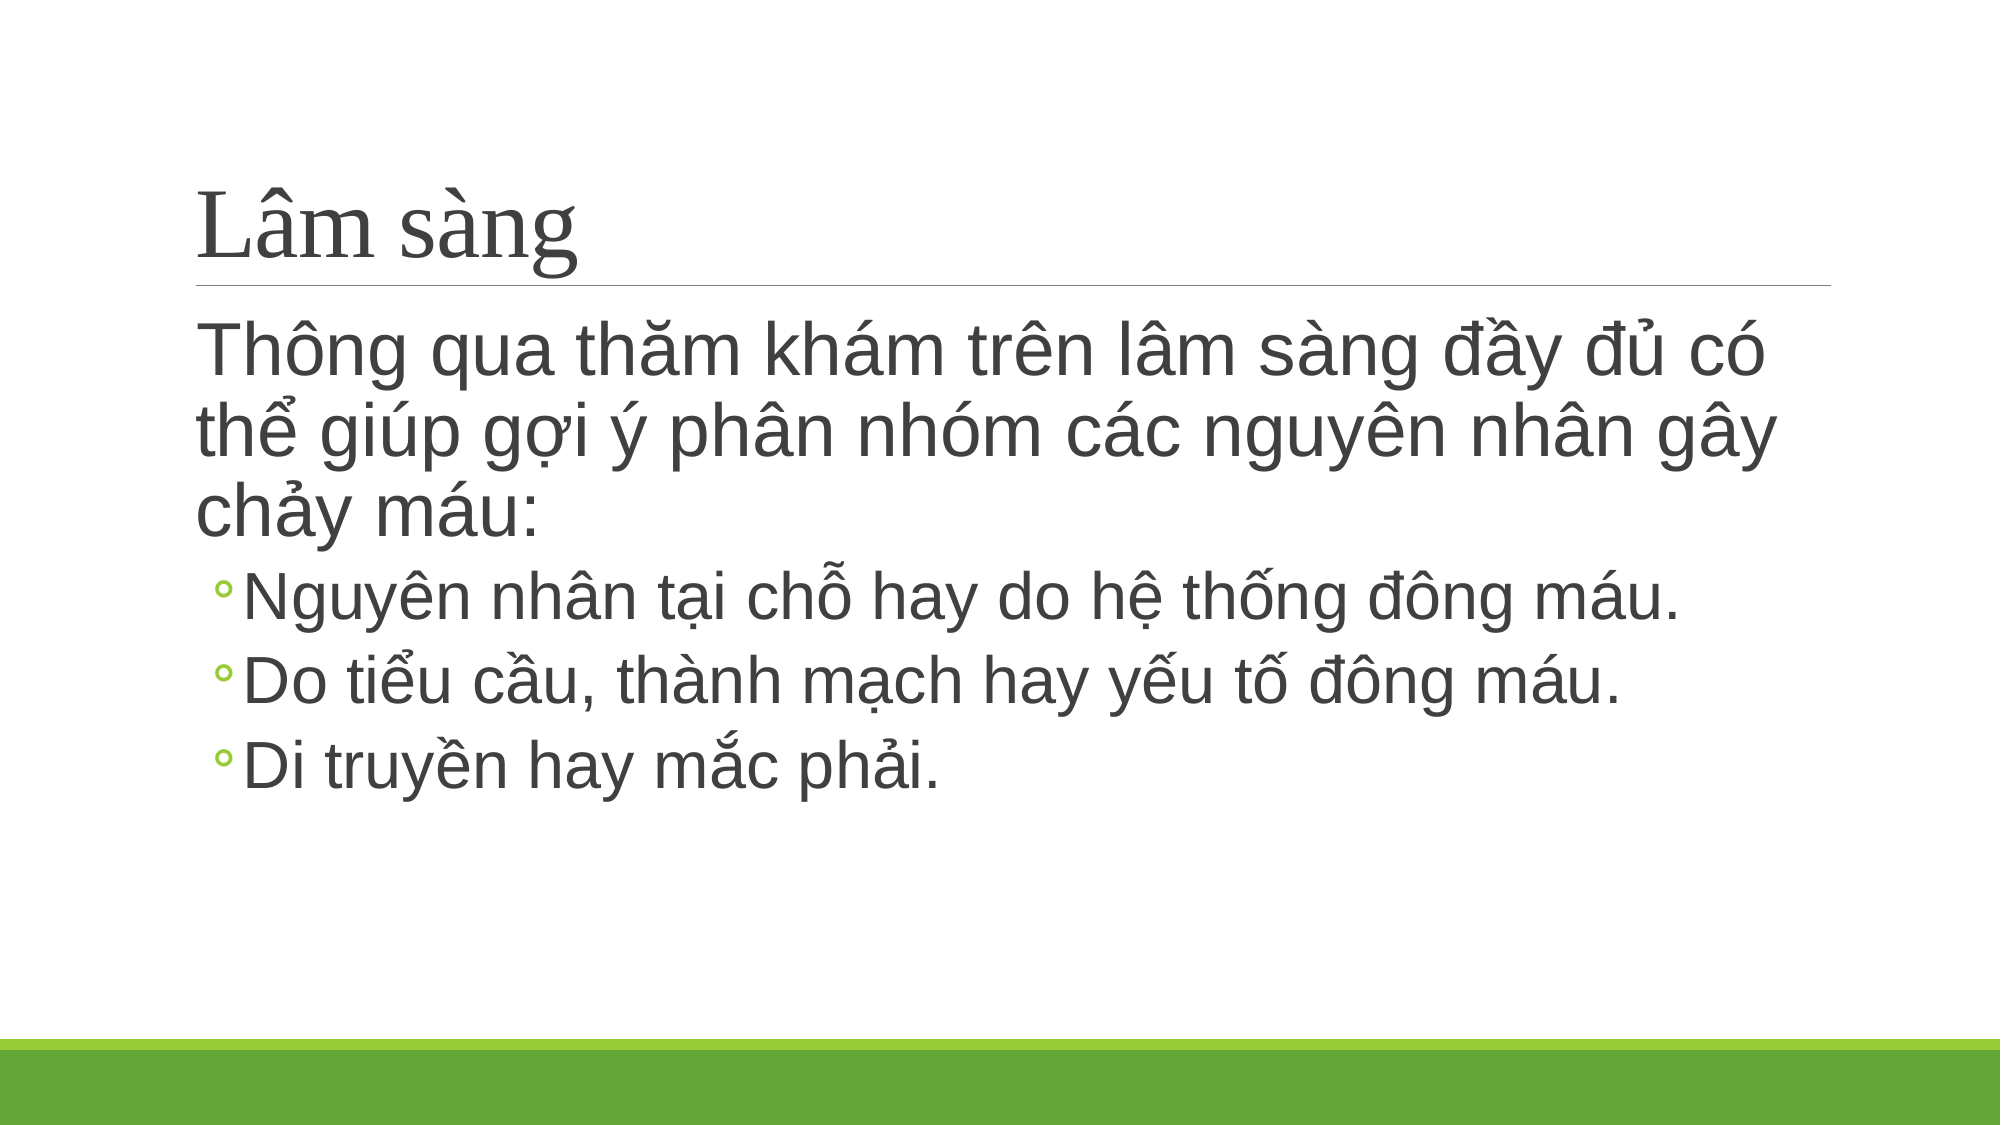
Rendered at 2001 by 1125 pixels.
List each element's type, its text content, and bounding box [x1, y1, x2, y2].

title Lâm sàng [180, 47, 1830, 285]
list Thông qua thăm khám trên lâm sàng đầy đủ có thể giúp gợi ý phân nhóm các nguyên nhân gây chảy máu: Nguyên nhân tại chỗ hay do hệ thống đông máu. Do tiểu cầu, thành mạch hay yếu tố đông máu. Di truyền hay mắc phải. [180, 302, 1830, 963]
